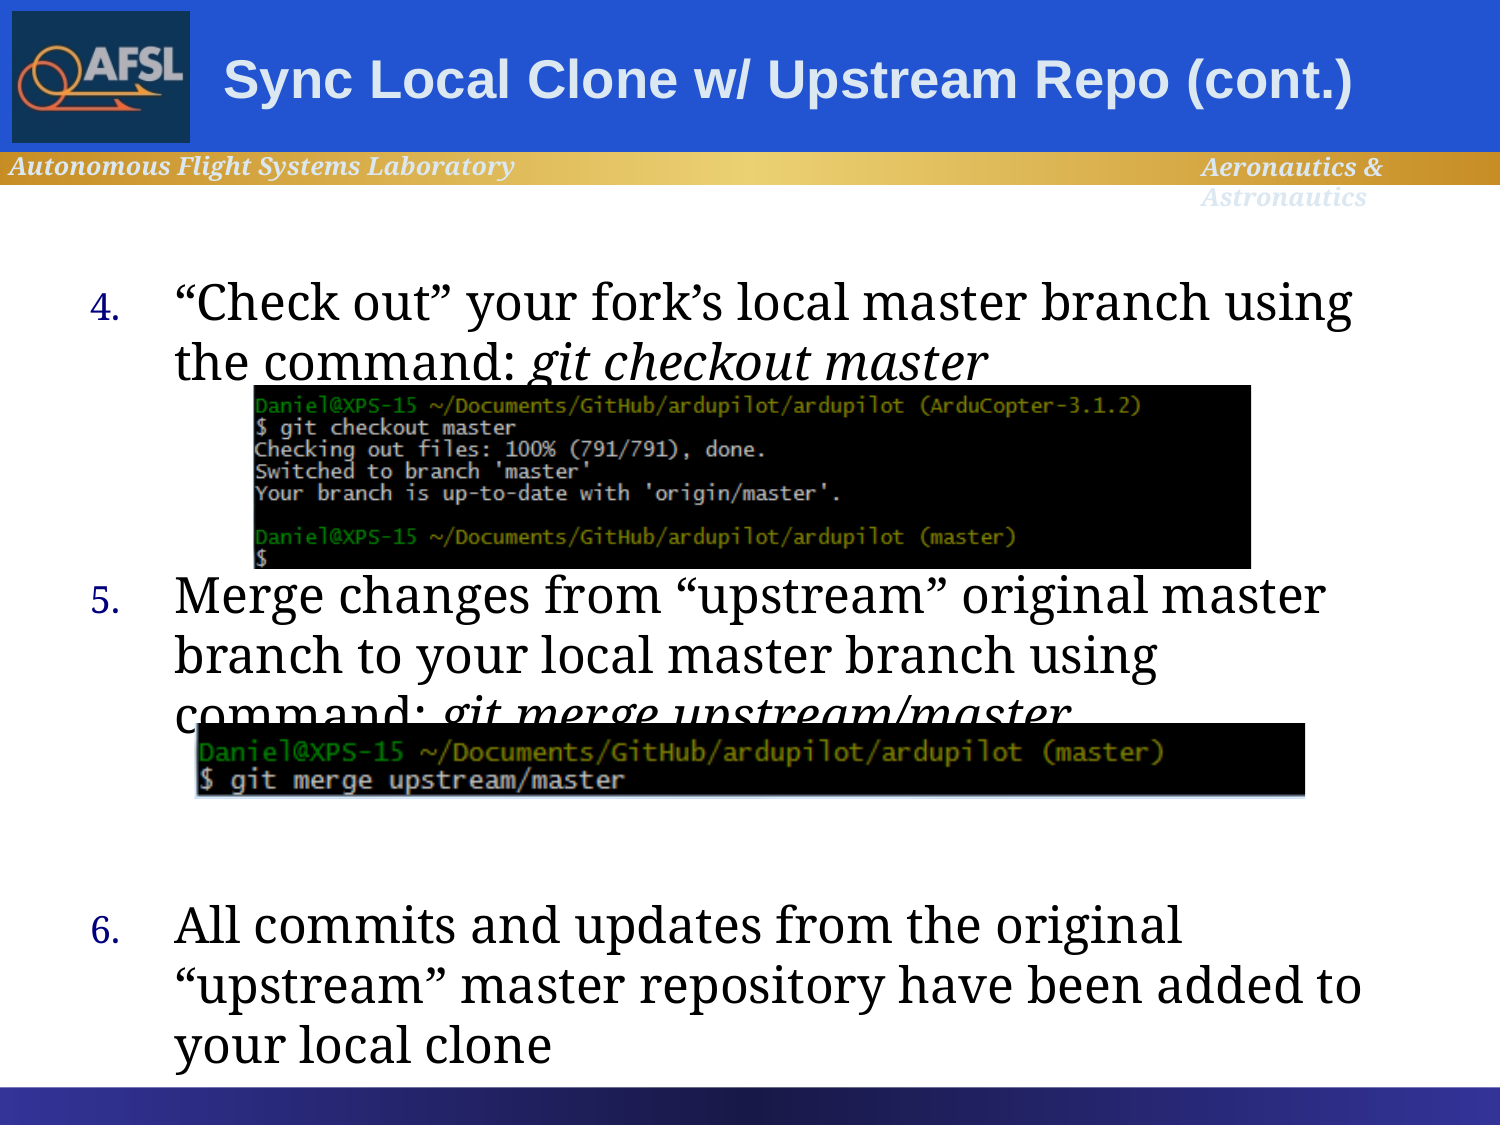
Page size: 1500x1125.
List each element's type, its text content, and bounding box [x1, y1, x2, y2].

title Sync Local Clone w/ Upstream Repo (cont.) [208, 14, 1468, 140]
picture [194, 722, 1306, 799]
picture [253, 385, 1252, 569]
picture [12, 11, 190, 143]
list “Check out” your fork’s local master branch using the command: git checkout master Merge changes from “upstream” original master branch to your local master branch using command: git merge upstream/master All commits and updates from the original “upstream” master repository have been added to your local clone [75, 262, 1425, 1088]
